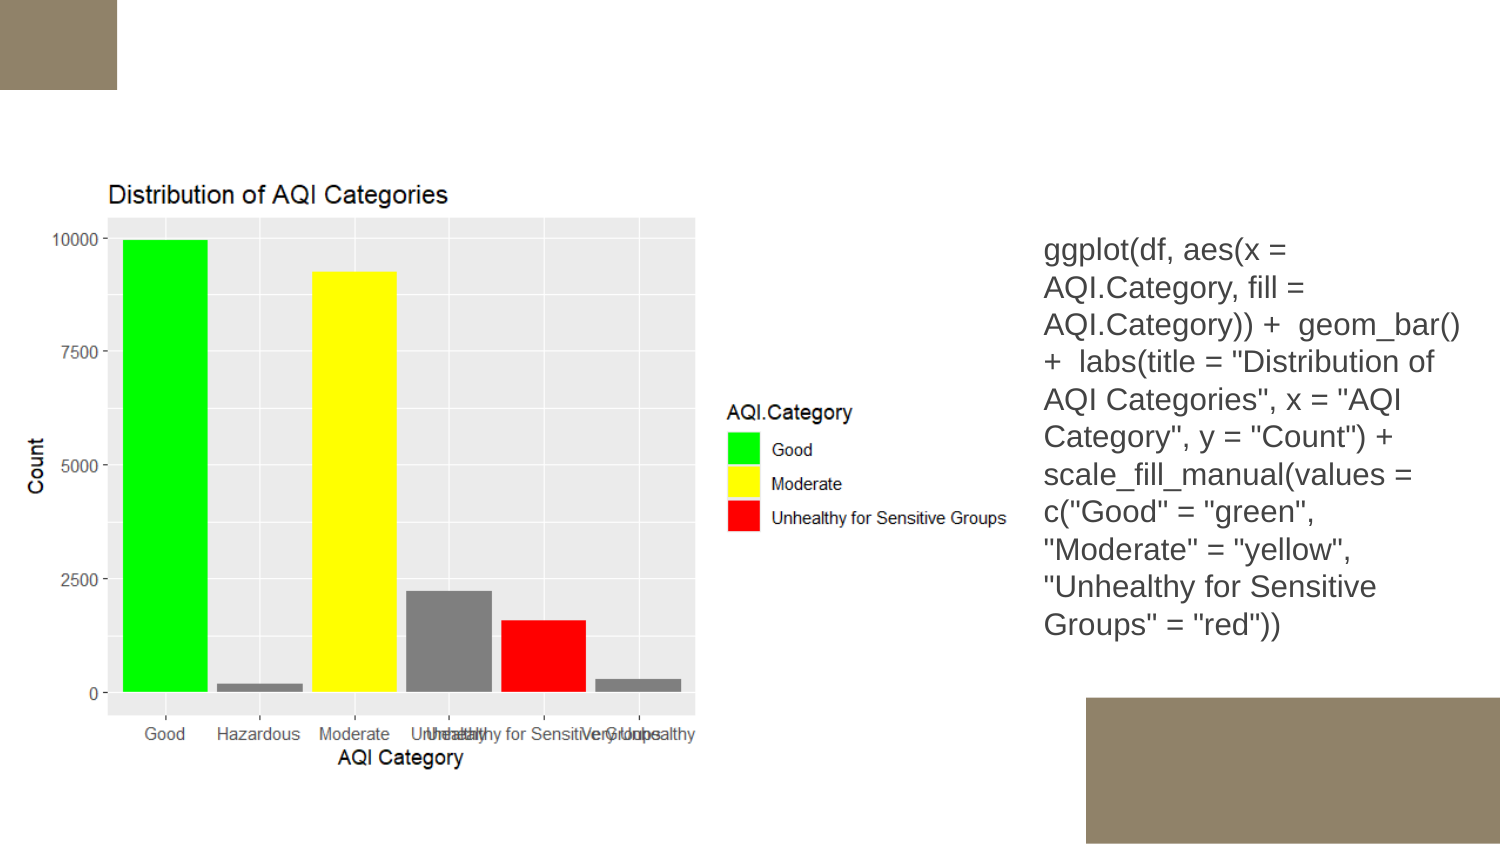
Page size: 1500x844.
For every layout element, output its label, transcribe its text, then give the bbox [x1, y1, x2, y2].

text_box [0, 0, 118, 90]
picture [15, 171, 1029, 781]
text_box [1086, 697, 1500, 844]
subtitle ggplot(df, aes(x = AQI.Category, fill = AQI.Category)) + geom_bar() + labs(title = "Distribution of AQI Categories", x = "AQI Category", y = "Count") + scale_fill_manual(values = c("Good" = "green", "Moderate" = "yellow", "Unhealthy for Sensitive Groups" = "red")) [1032, 183, 1487, 688]
